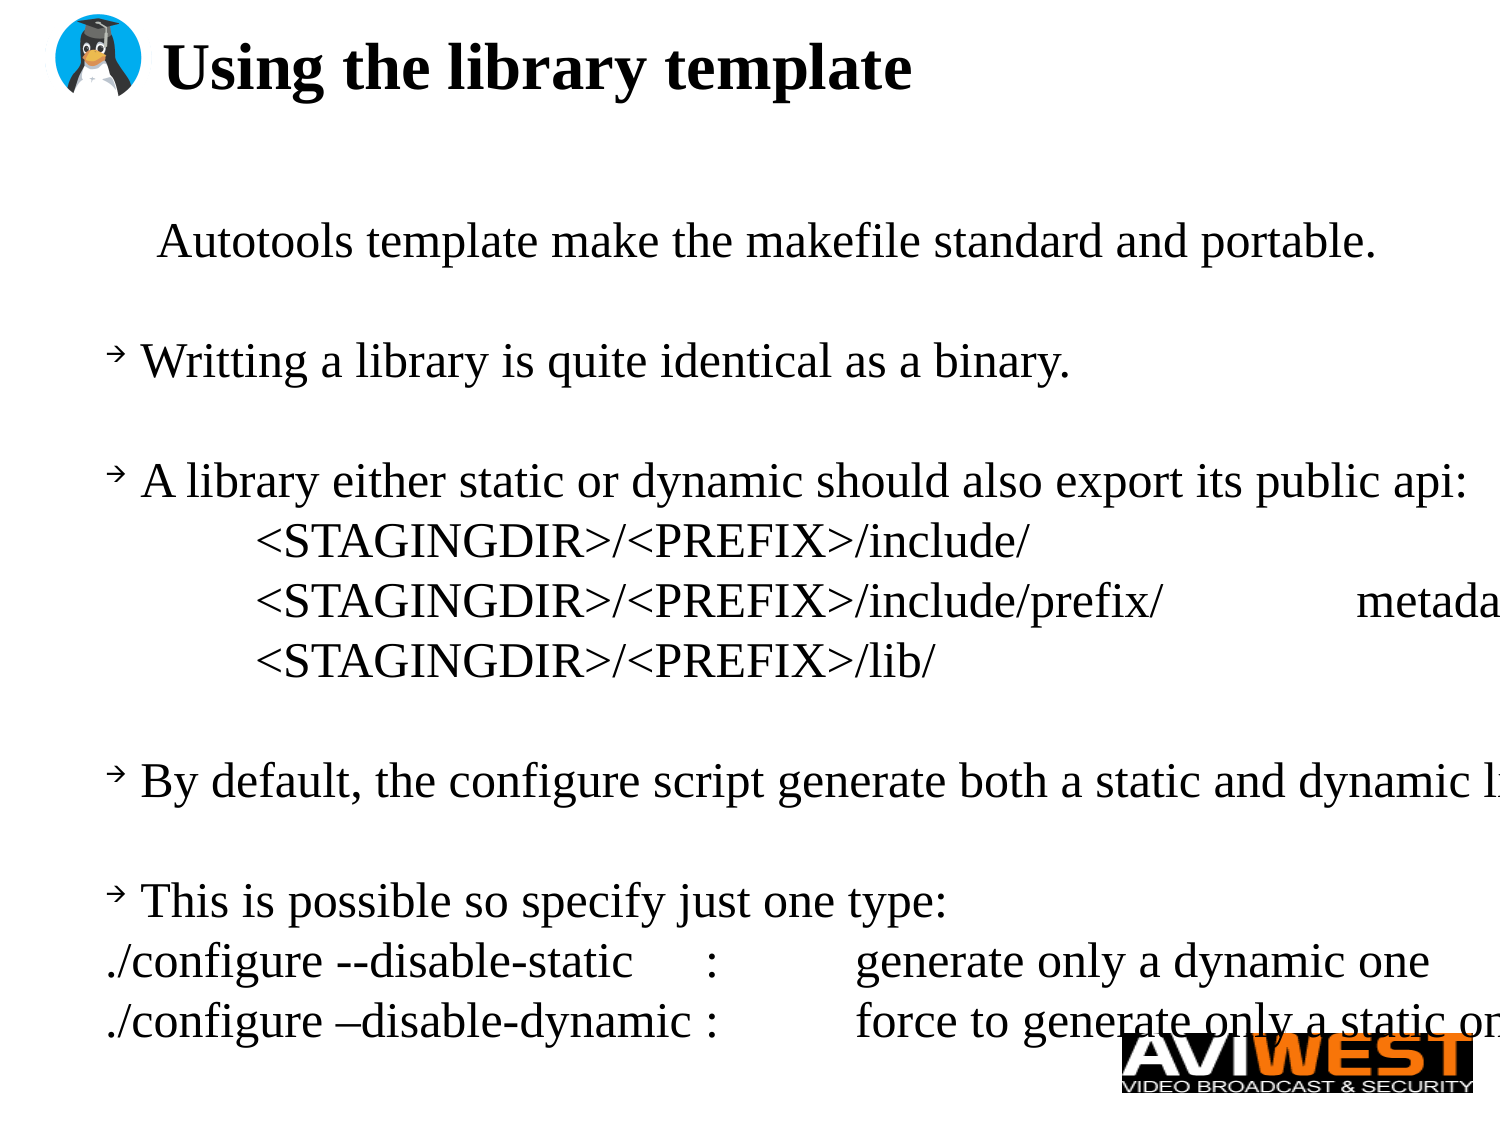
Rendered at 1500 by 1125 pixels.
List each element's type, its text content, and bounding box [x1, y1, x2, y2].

text_box  Autotools template make the makefile standard and portable. Writting a library is quite identical as a binary. A library either static or dynamic should also export its public api: <STAGINGDIR>/<PREFIX>/include/  public headers <STAGINGDIR>/<PREFIX>/include/prefix/  metadata (.pc files) <STAGINGDIR>/<PREFIX>/lib/  static and/or library By default, the configure script generate both a static and dynamic library: This is possible so specify just one type: ./configure --disable-static : generate only a dynamic one ./configure –disable-dynamic : force to generate only a static one [90, 200, 1477, 980]
picture [44, 3, 152, 112]
picture [1122, 1033, 1473, 1093]
text_box Using the library template [162, 12, 1175, 113]
